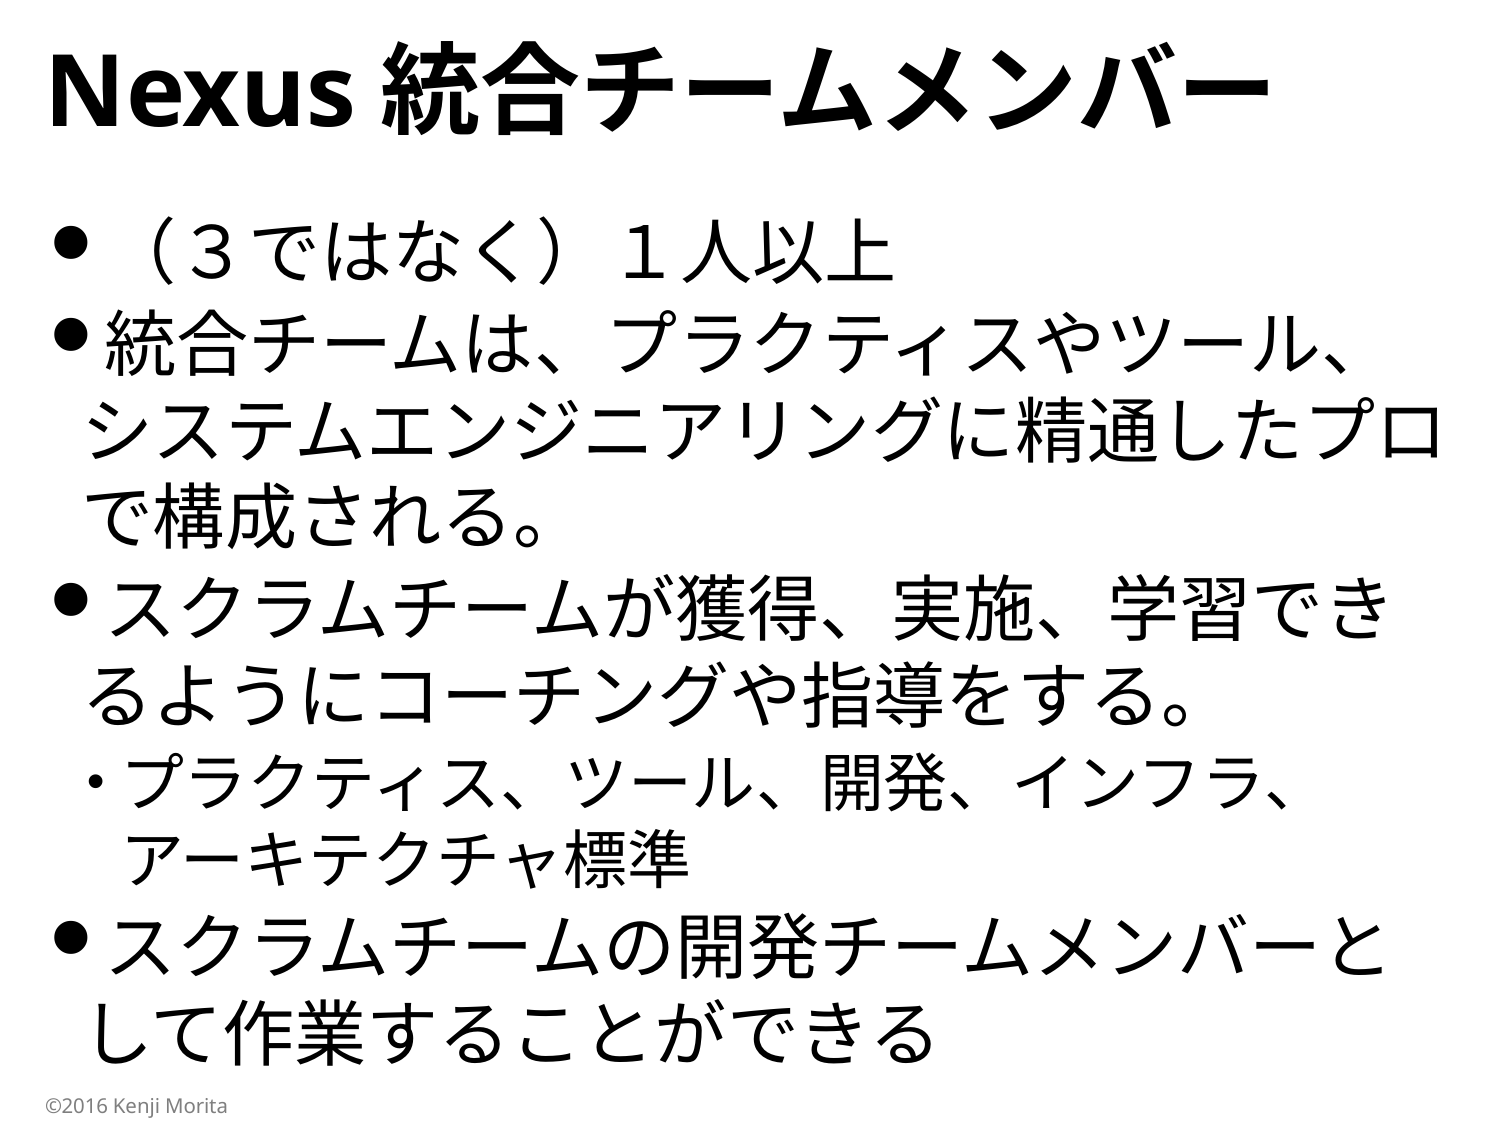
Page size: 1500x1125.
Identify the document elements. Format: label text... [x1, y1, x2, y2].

list （３ではなく）１人以上 統合チームは、プラクティスやツール、システムエンジニアリングに精通したプロで構成される。 スクラムチームが獲得、実施、学習できるようにコーチングや指導をする。 プラクティス、ツール、開発、インフラ、アーキテクチャ標準 スクラムチームの開発チームメンバーとして作業することができる [38, 201, 1459, 1080]
title Nexus統合チームメンバー [39, 4, 1459, 168]
